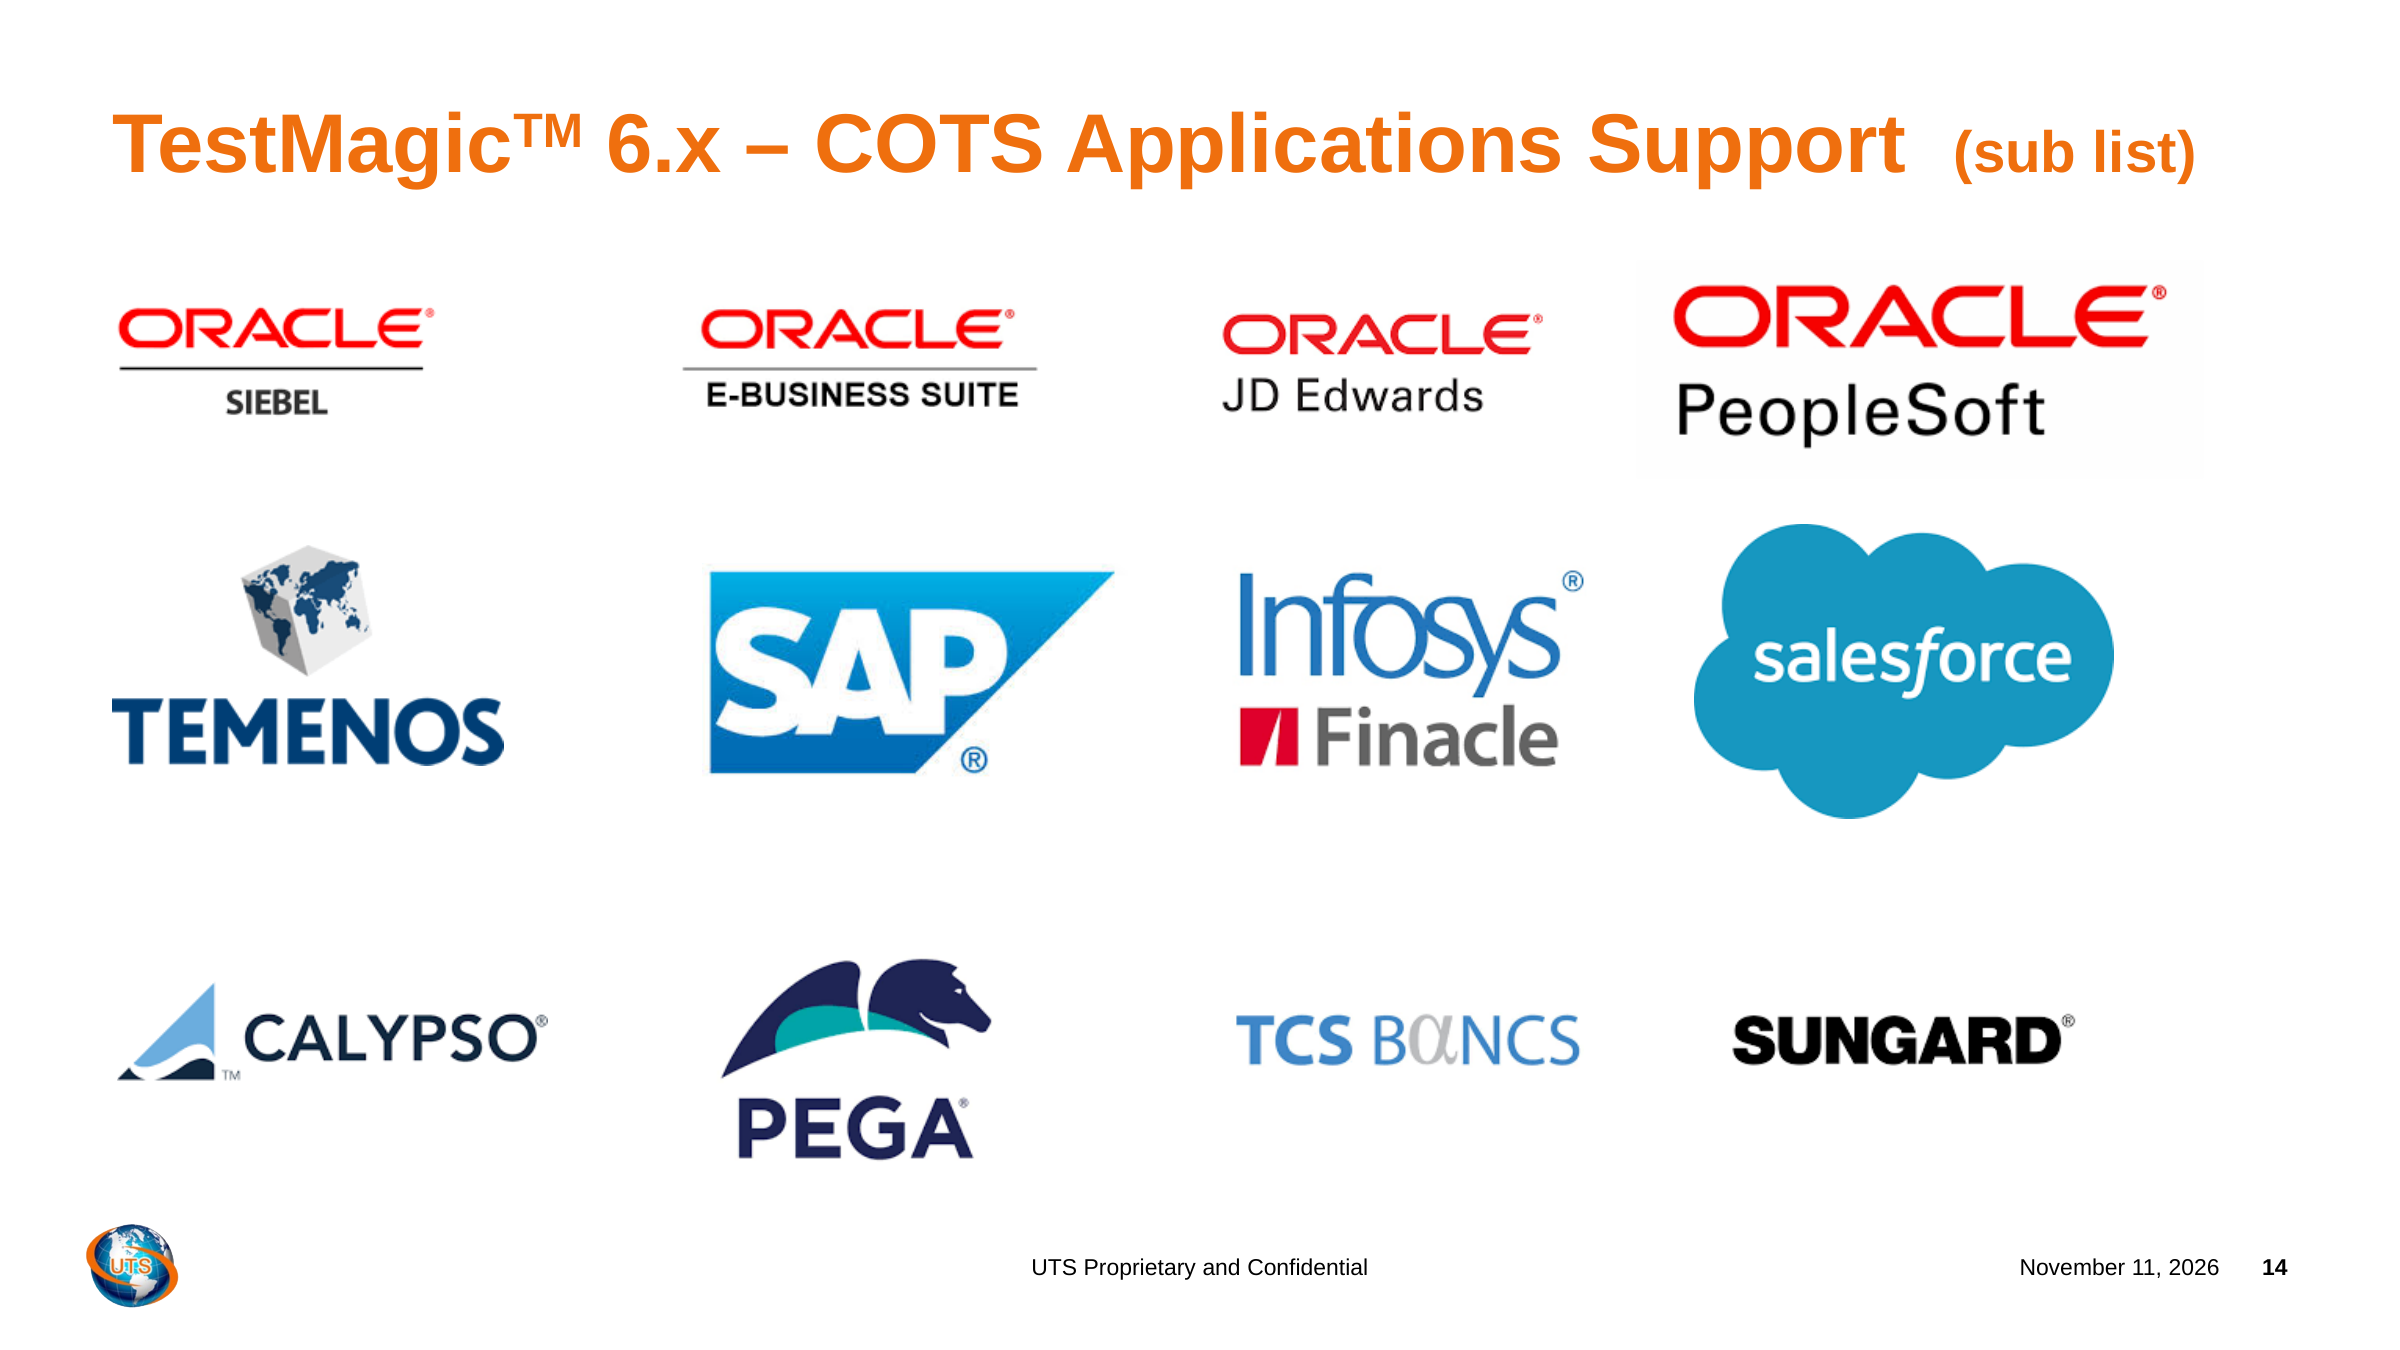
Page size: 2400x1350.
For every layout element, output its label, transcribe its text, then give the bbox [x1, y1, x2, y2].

picture [680, 884, 1032, 1237]
picture [112, 545, 504, 766]
picture [547, 264, 1171, 462]
picture [1694, 524, 2114, 819]
picture [1728, 864, 2081, 1216]
picture [62, 219, 492, 506]
title TestMagicTM 6.x – COTS Applications Support (sub list) [112, 104, 2288, 188]
picture [1636, 260, 2204, 479]
picture [1232, 864, 1584, 1216]
picture [702, 187, 1640, 804]
picture [117, 888, 548, 1175]
picture [84, 1221, 180, 1311]
